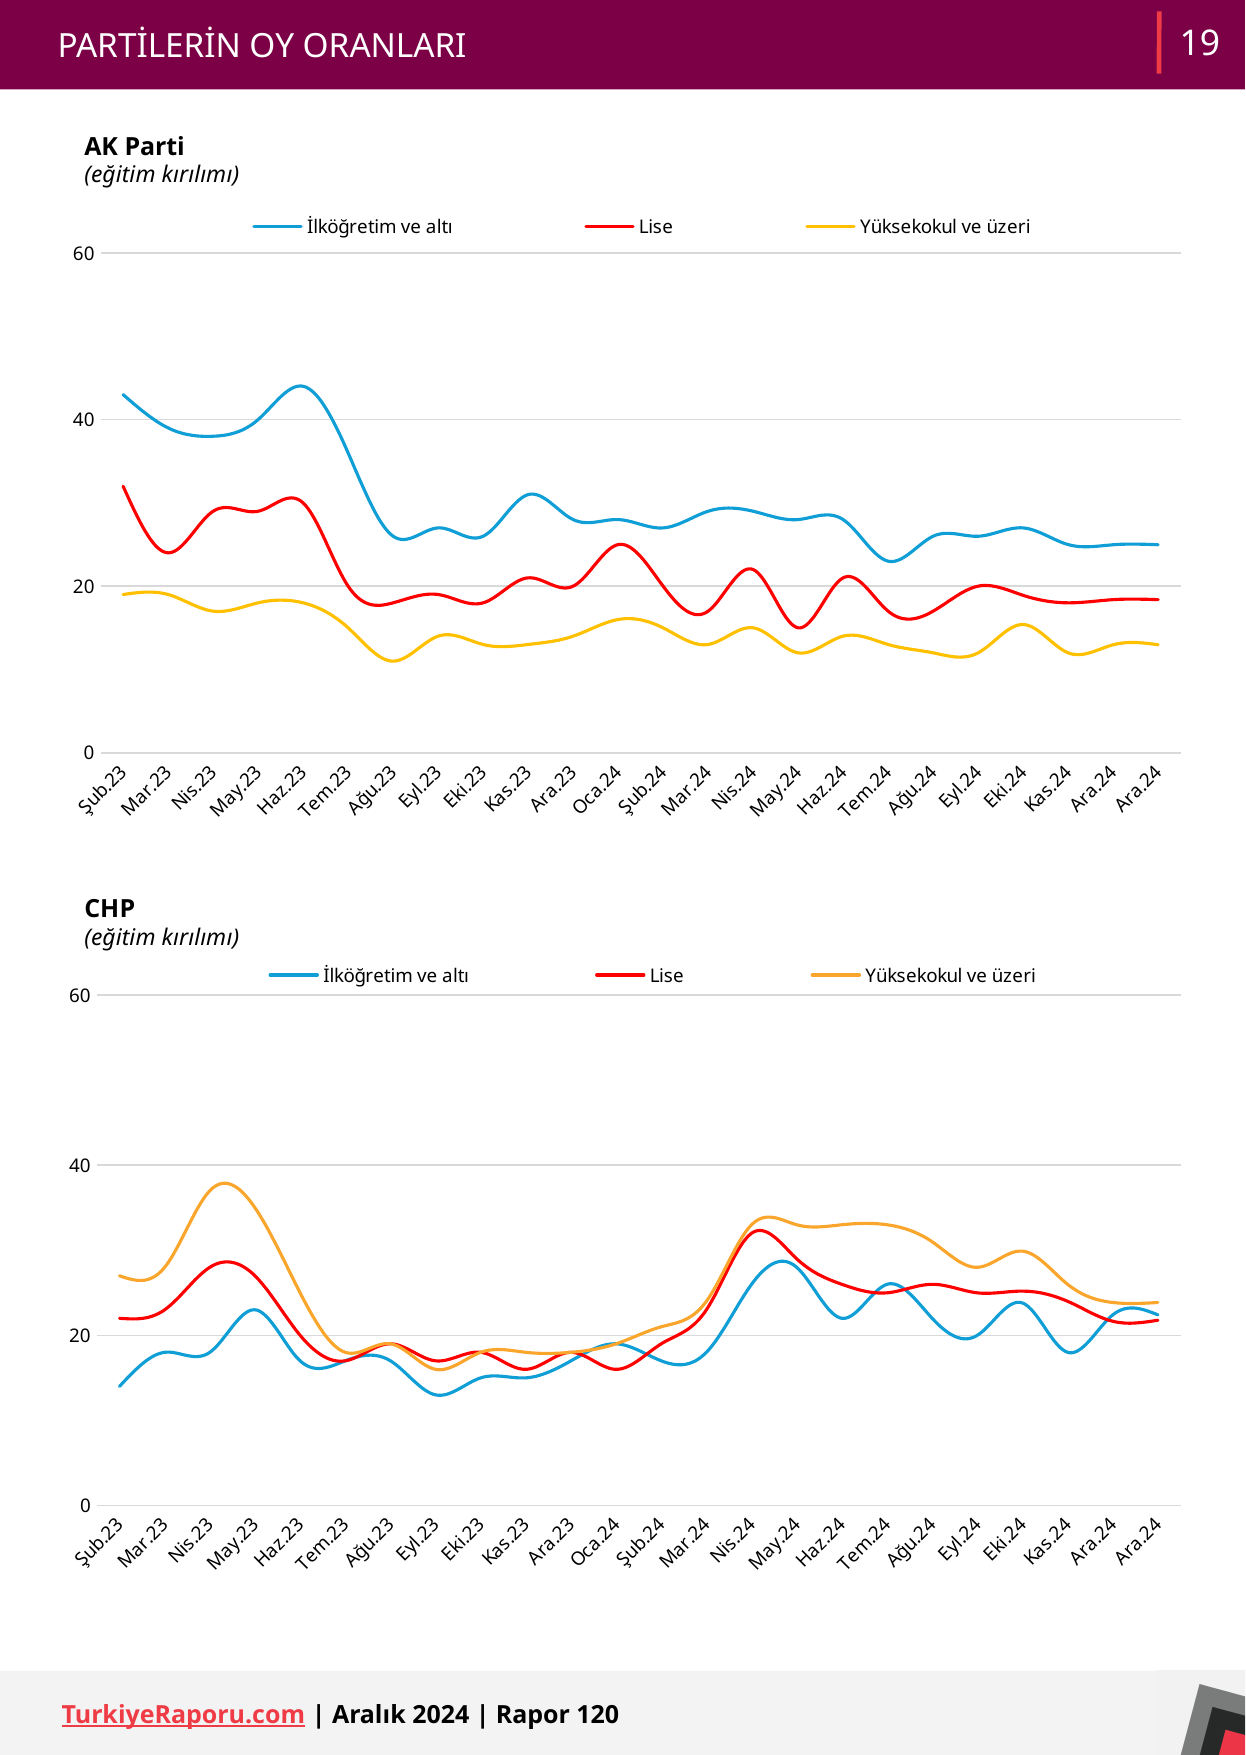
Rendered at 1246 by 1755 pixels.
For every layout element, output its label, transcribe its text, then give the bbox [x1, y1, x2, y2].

chart [42, 940, 1202, 1662]
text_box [0, 1670, 1246, 1755]
text_box [0, 0, 1159, 90]
chart [46, 187, 1202, 910]
slide_number 19 [1159, 0, 1241, 112]
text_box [42, 9, 1160, 81]
text_box [1241, 0, 1245, 90]
text_box AK Parti (eğitim kırılımı) [69, 115, 344, 186]
text_box CHP (eğitim kırılımı) [69, 917, 303, 938]
